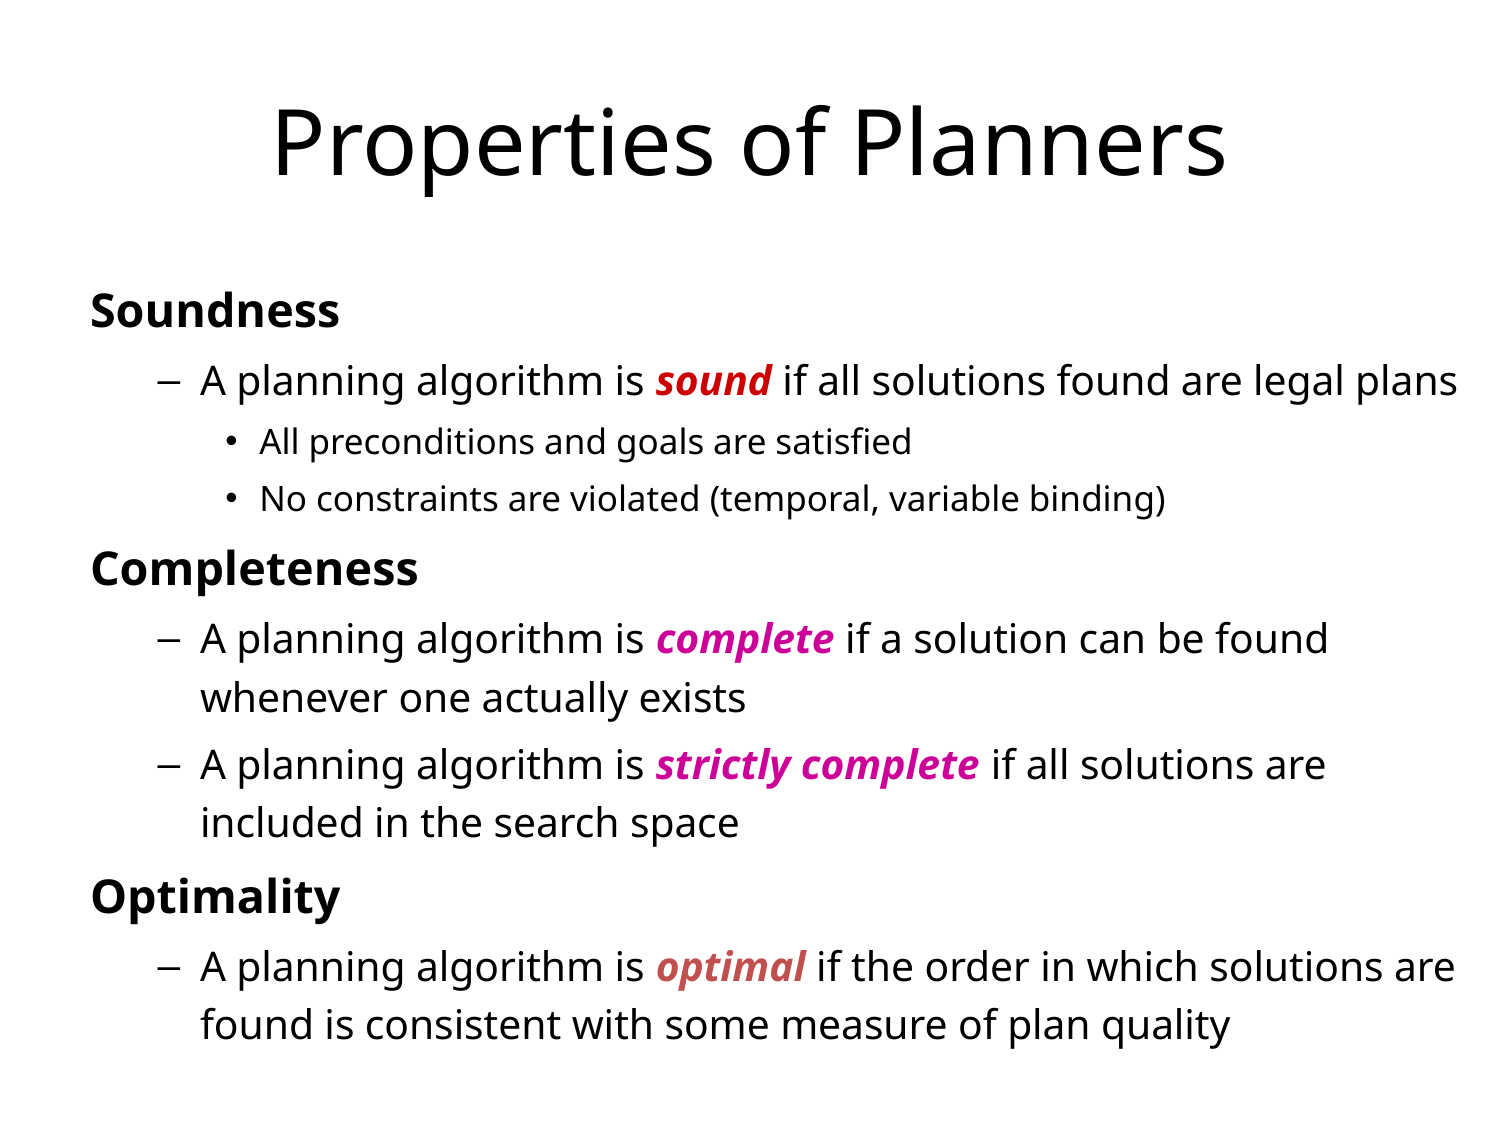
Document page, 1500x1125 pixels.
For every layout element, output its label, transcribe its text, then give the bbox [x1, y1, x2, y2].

list Soundness A planning algorithm is sound if all solutions found are legal plans All preconditions and goals are satisfied No constraints are violated (temporal, variable binding) Completeness A planning algorithm is complete if a solution can be found whenever one actually exists A planning algorithm is strictly complete if all solutions are included in the search space Optimality A planning algorithm is optimal if the order in which solutions are found is consistent with some measure of plan quality [75, 262, 1479, 1099]
title Properties of Planners [75, 45, 1425, 233]
